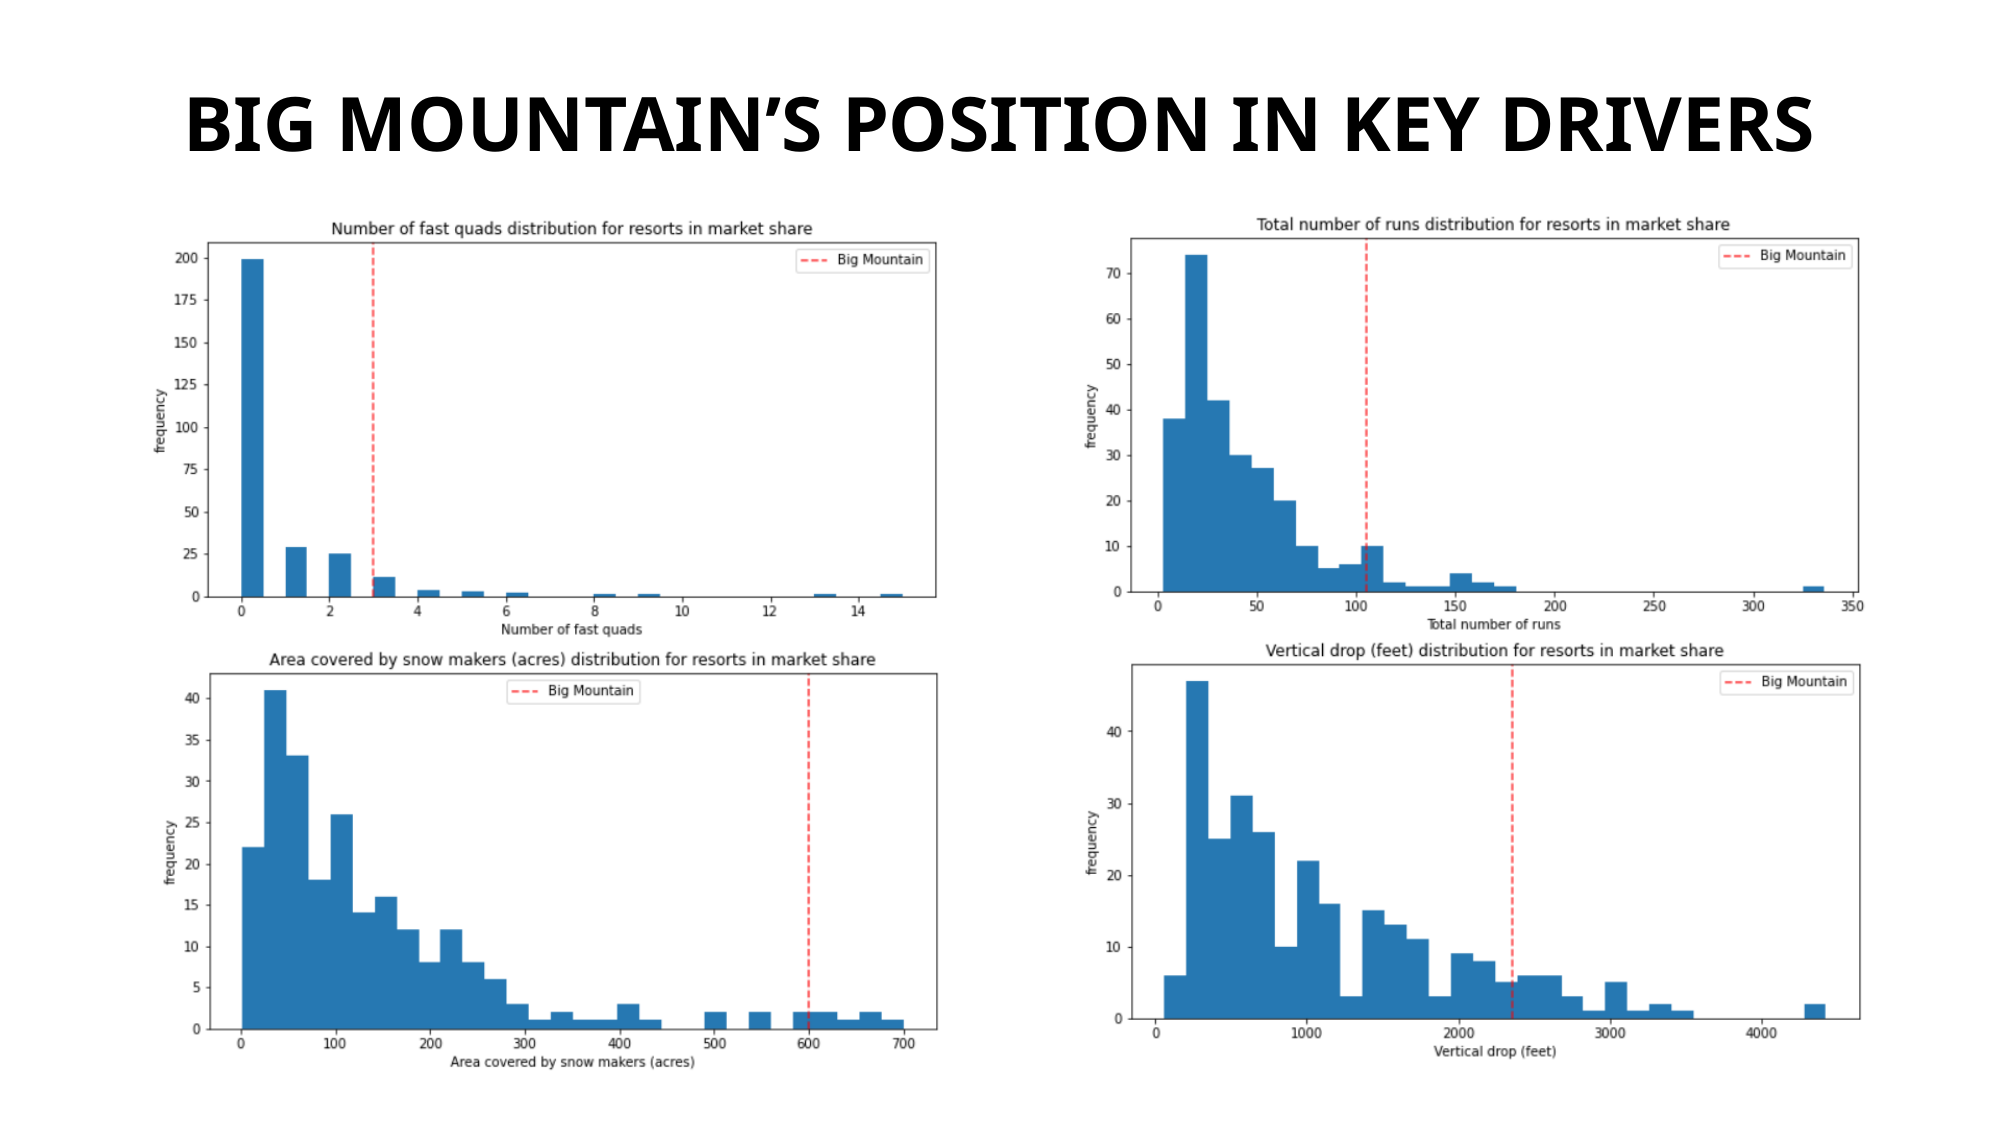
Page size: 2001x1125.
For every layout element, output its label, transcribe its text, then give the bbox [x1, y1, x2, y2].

picture [1076, 207, 1885, 1069]
title BIG MOUNTAIN’S POSITION IN KEY DRIVERS [0, 56, 2000, 176]
picture [141, 207, 959, 1089]
